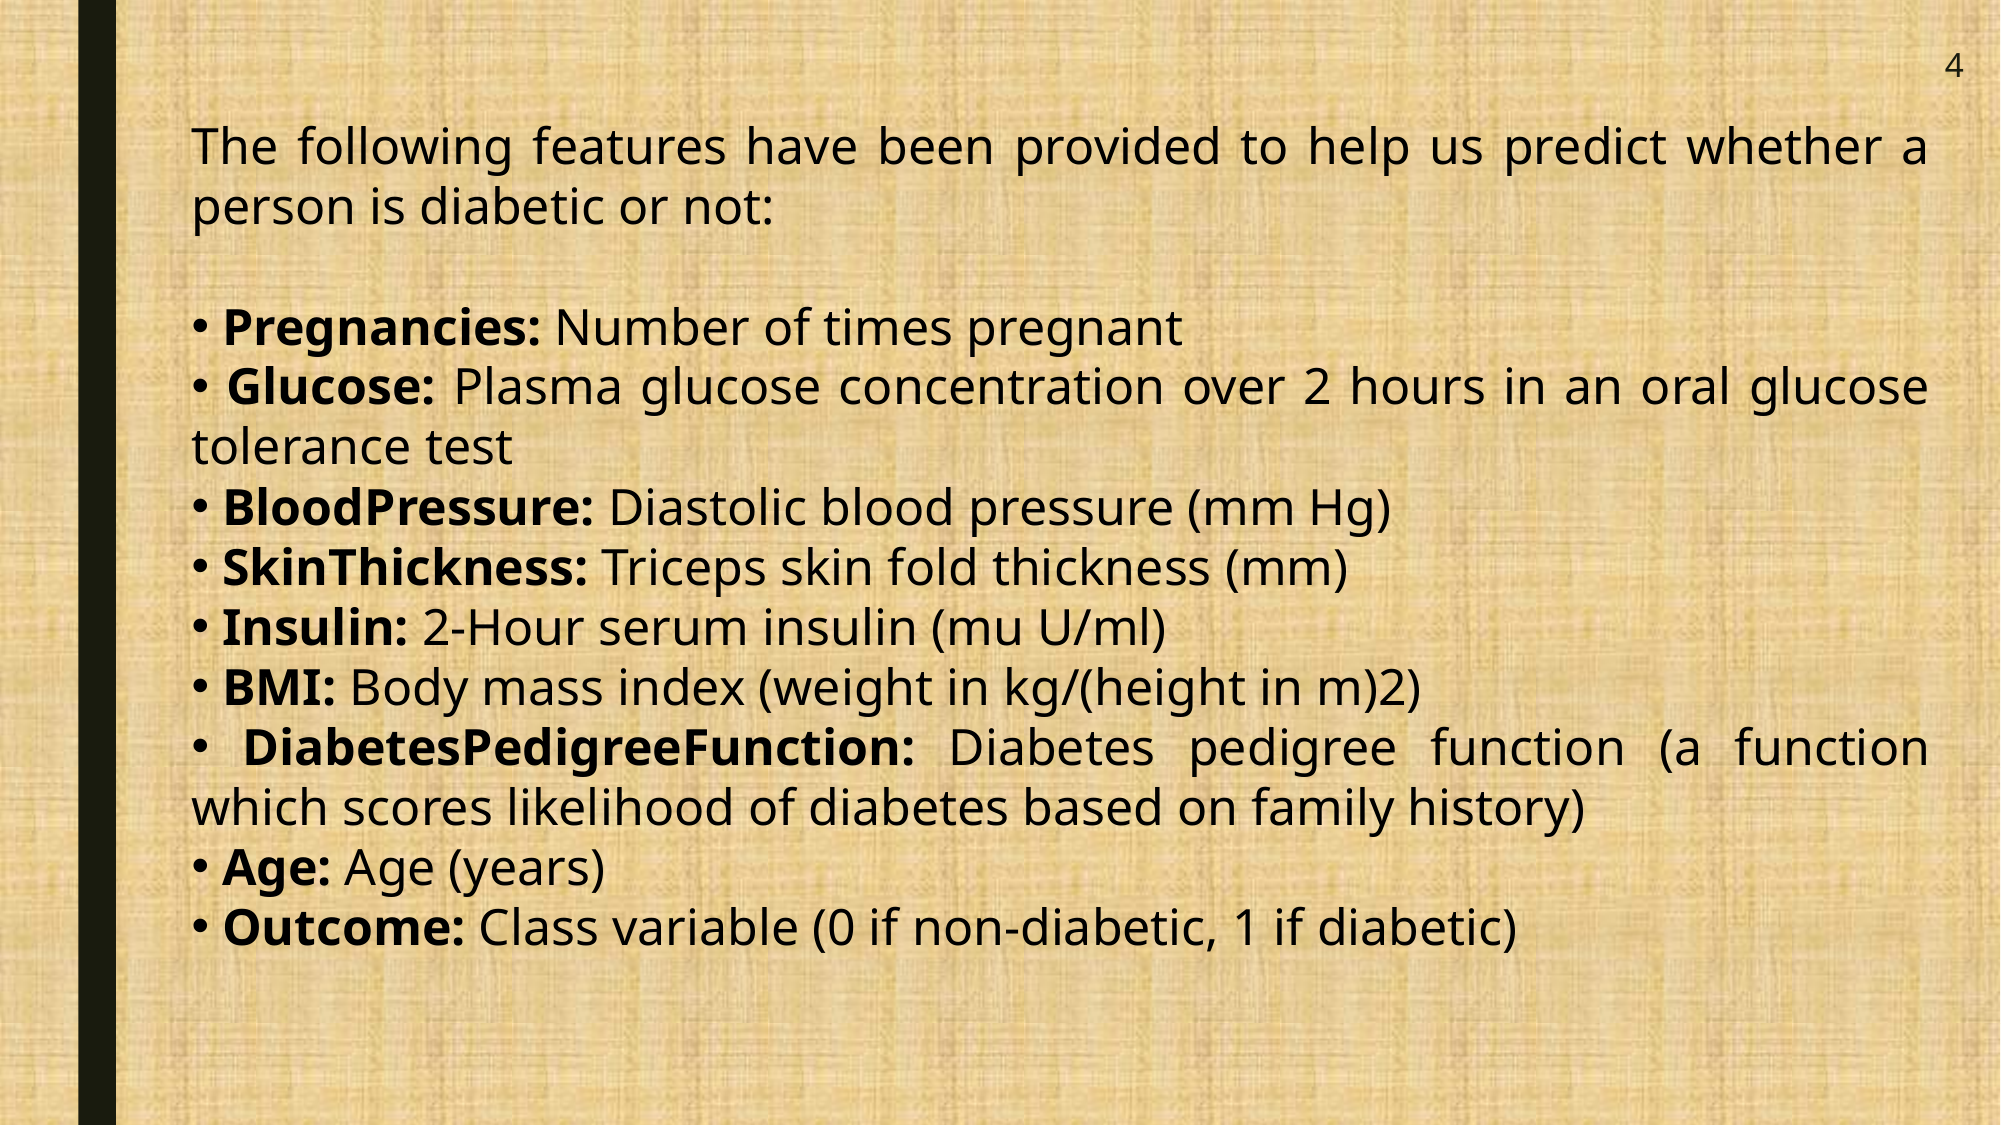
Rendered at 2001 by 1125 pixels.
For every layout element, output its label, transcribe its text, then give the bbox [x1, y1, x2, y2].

picture [0, 0, 78, 1125]
text_box The following features have been provided to help us predict whether a person is diabetic or not: Pregnancies: Number of times pregnant Glucose: Plasma glucose concentration over 2 hours in an oral glucose tolerance test BloodPressure: Diastolic blood pressure (mm Hg) SkinThickness: Triceps skin fold thickness (mm) Insulin: 2-Hour serum insulin (mu U/ml) BMI: Body mass index (weight in kg/(height in m)2) DiabetesPedigreeFunction: Diabetes pedigree function (a function which scores likelihood of diabetes based on family history) Age: Age (years) Outcome: Class variable (0 if non-diabetic, 1 if diabetic) [176, 107, 1946, 1125]
slide_number 4 [1905, 16, 1979, 113]
picture [116, 0, 2001, 1125]
